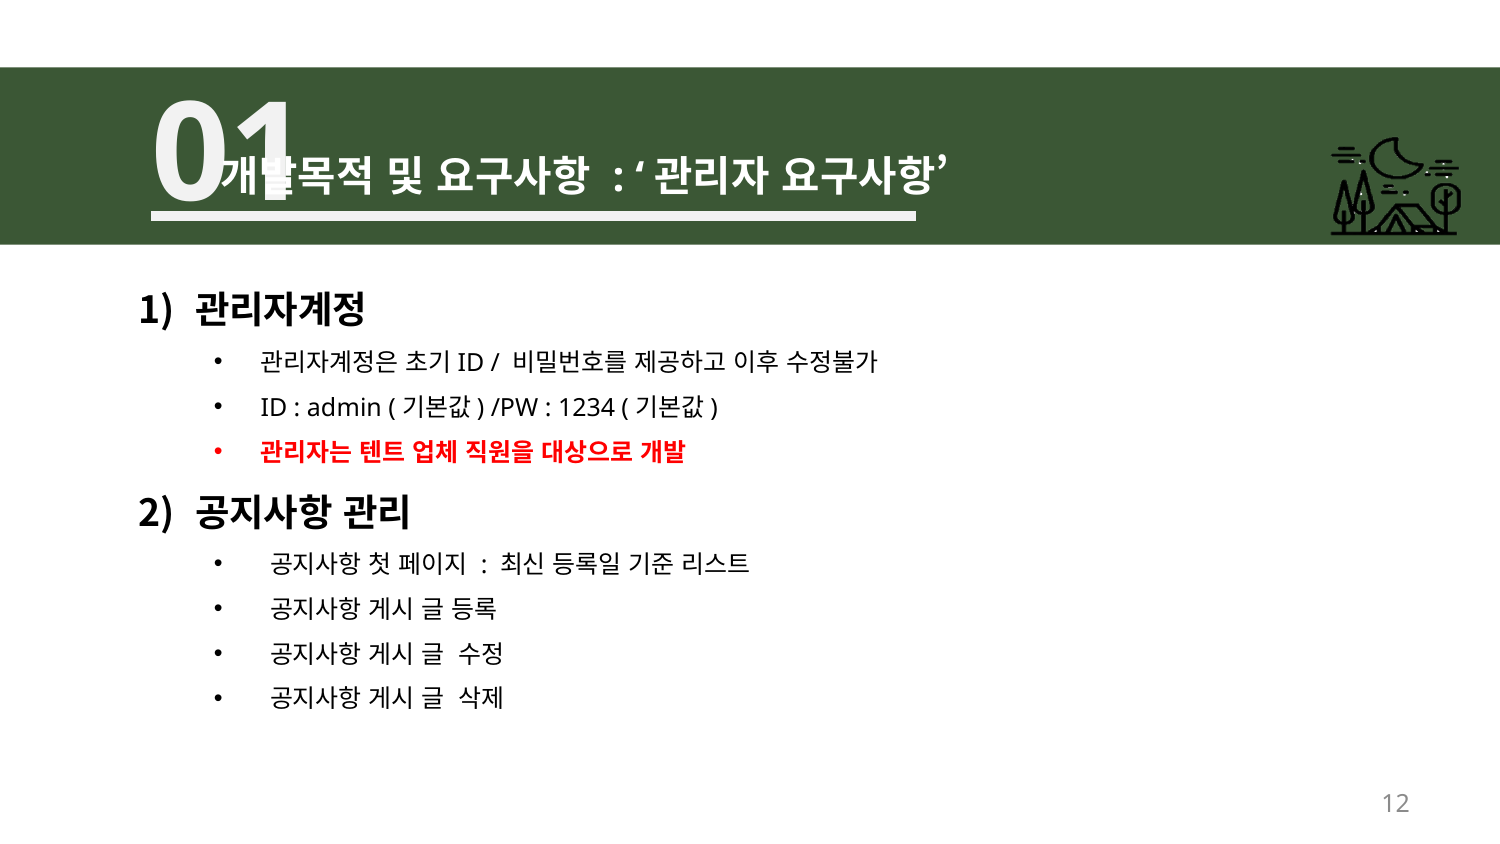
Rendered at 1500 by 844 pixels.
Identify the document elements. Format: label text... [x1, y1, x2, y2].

text_box [99, 247, 1450, 773]
picture [1303, 125, 1483, 245]
text_box 개발목적 및 요구사항 : ‘관리자 요구사항’ [206, 142, 1022, 208]
text_box 관리자계정 관리자계정은 초기ID / 비밀번호를 제공하고 이후 수정불가 ID : admin (기본값) /PW : 1234 (기본값) 관리자는 텐트 업체 직원을 대상으로 개발 공지사항 관리 공지사항 첫 페이지 : 최신 등록일 기준 리스트 공지사항 게시 글 등록 공지사항 게시 글 수정 공지사항 게시 글 삭제 [123, 256, 1424, 721]
slide_number 12 [1074, 782, 1425, 827]
text_box [0, 65, 1500, 247]
text_box 01 [136, 55, 932, 236]
